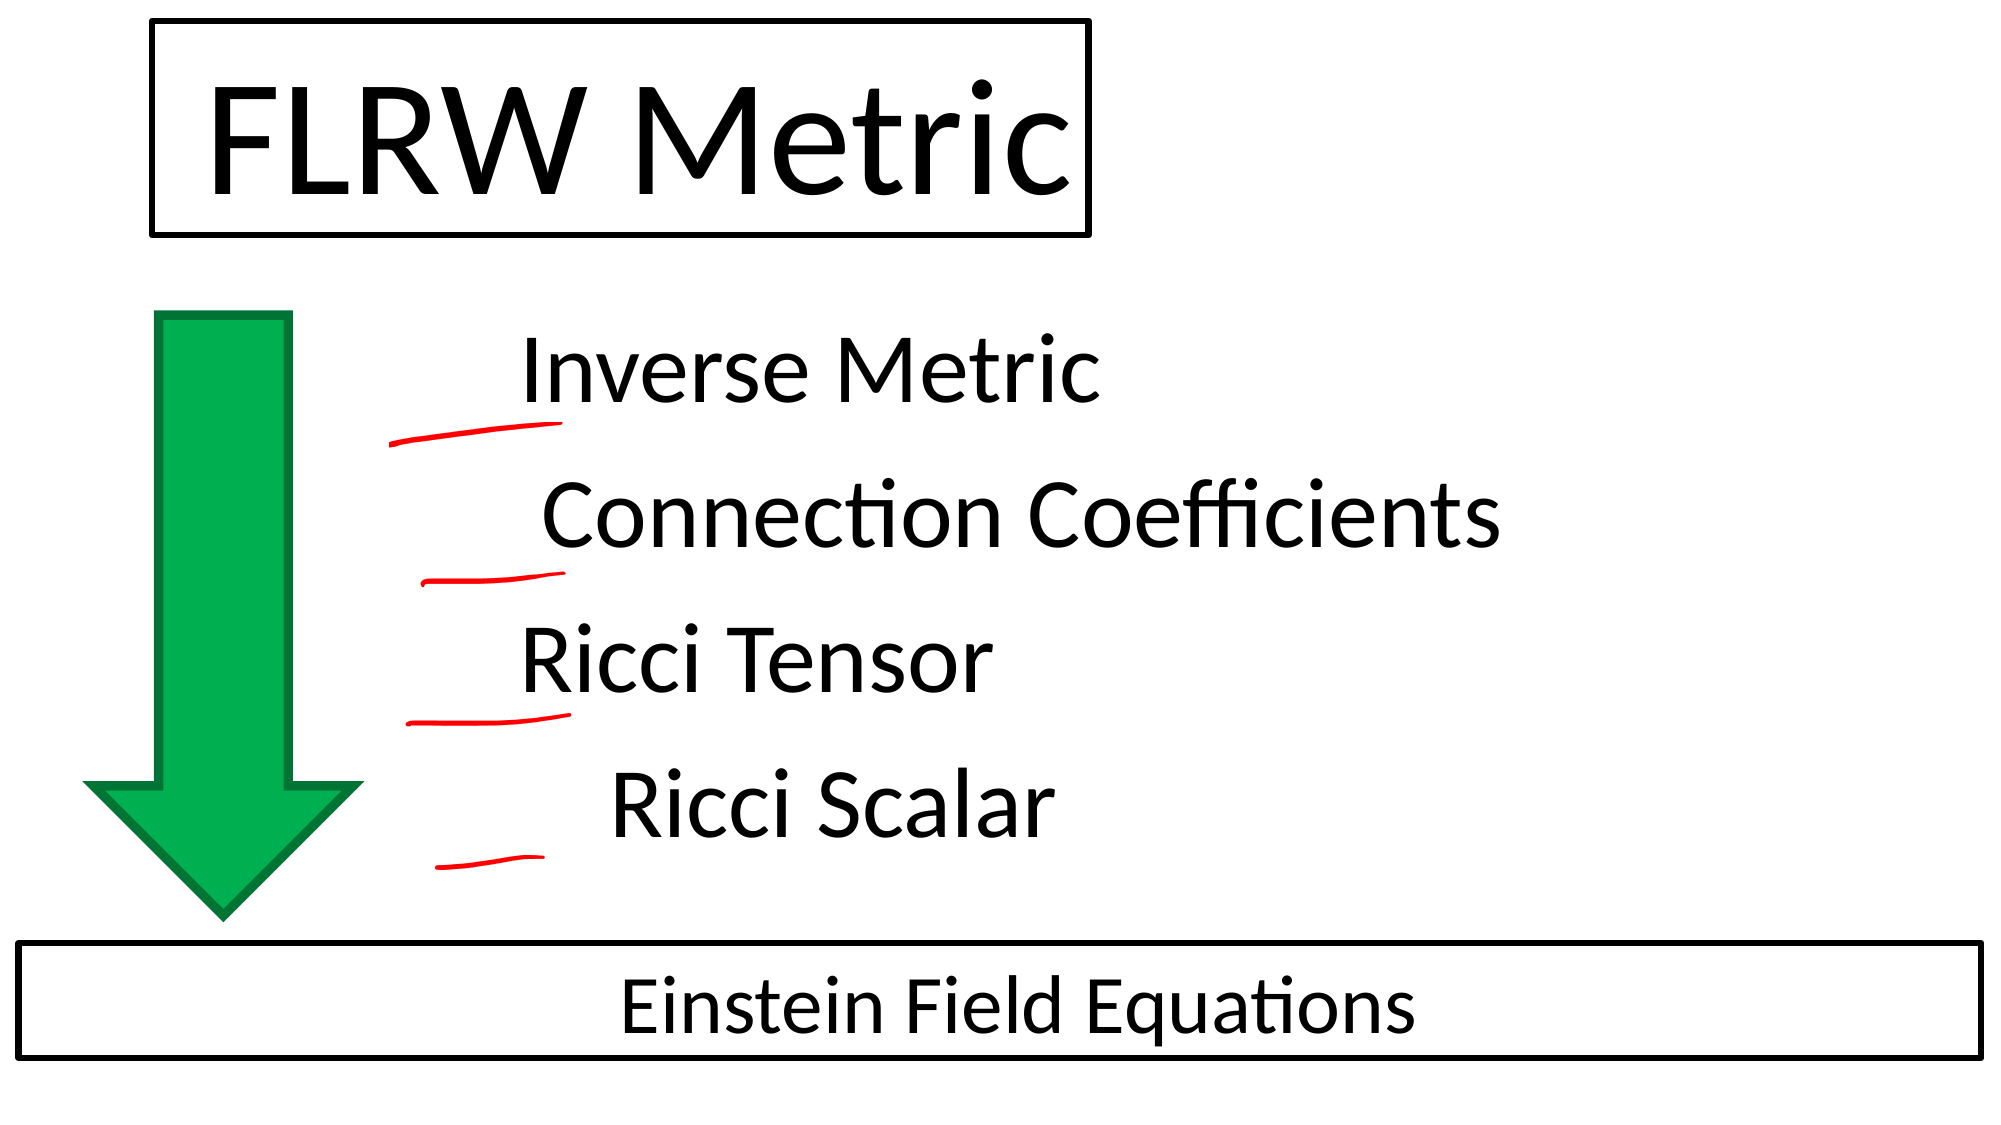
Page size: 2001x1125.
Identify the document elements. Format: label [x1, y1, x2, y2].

text_box [91, 314, 356, 918]
picture [389, 422, 581, 879]
